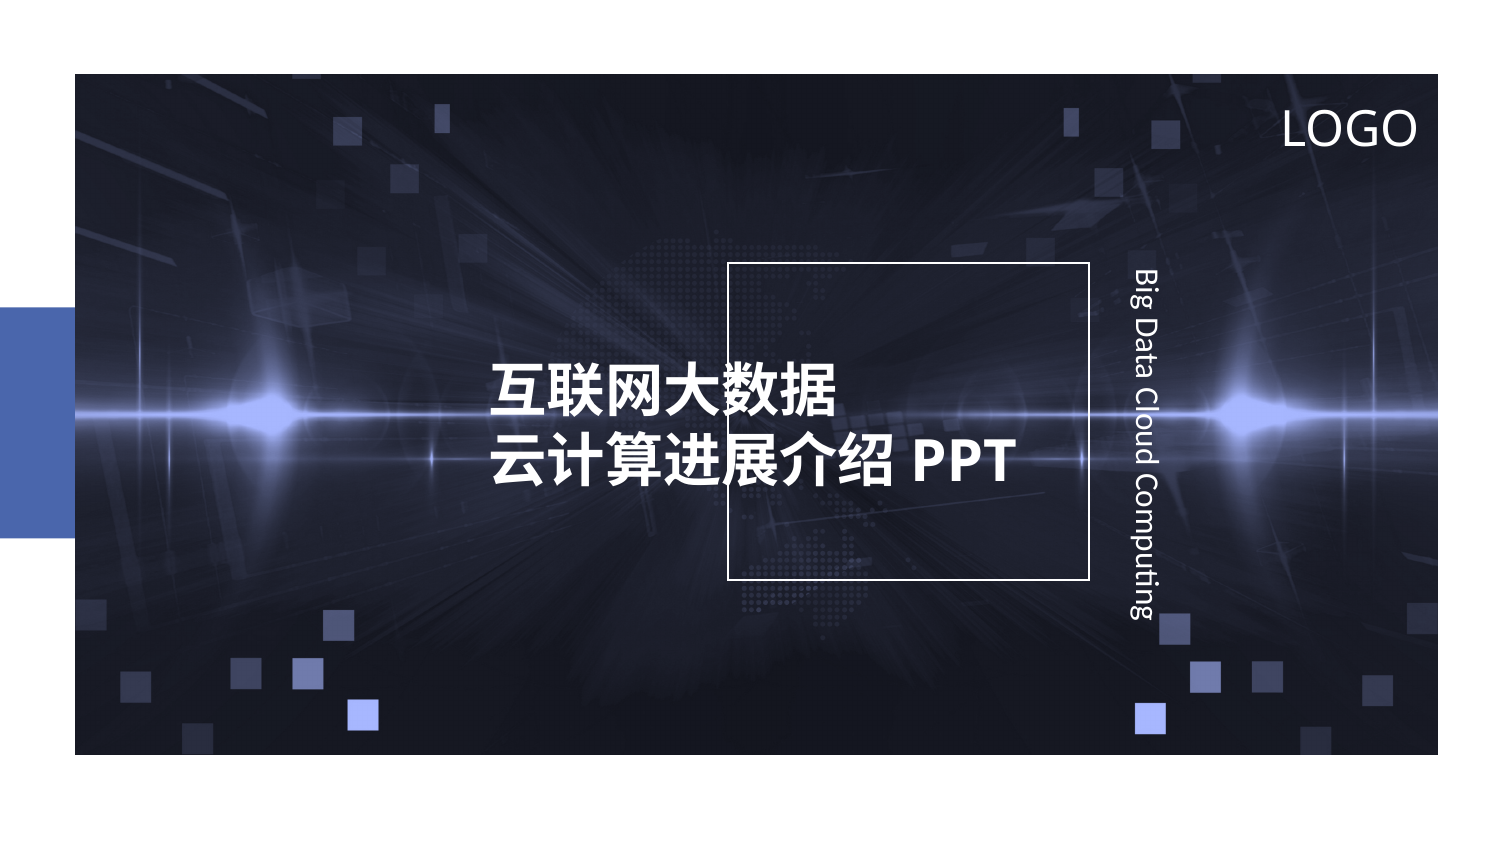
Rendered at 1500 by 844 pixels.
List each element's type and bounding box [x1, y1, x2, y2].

text_box [0, 306, 74, 539]
picture [74, 74, 1438, 755]
